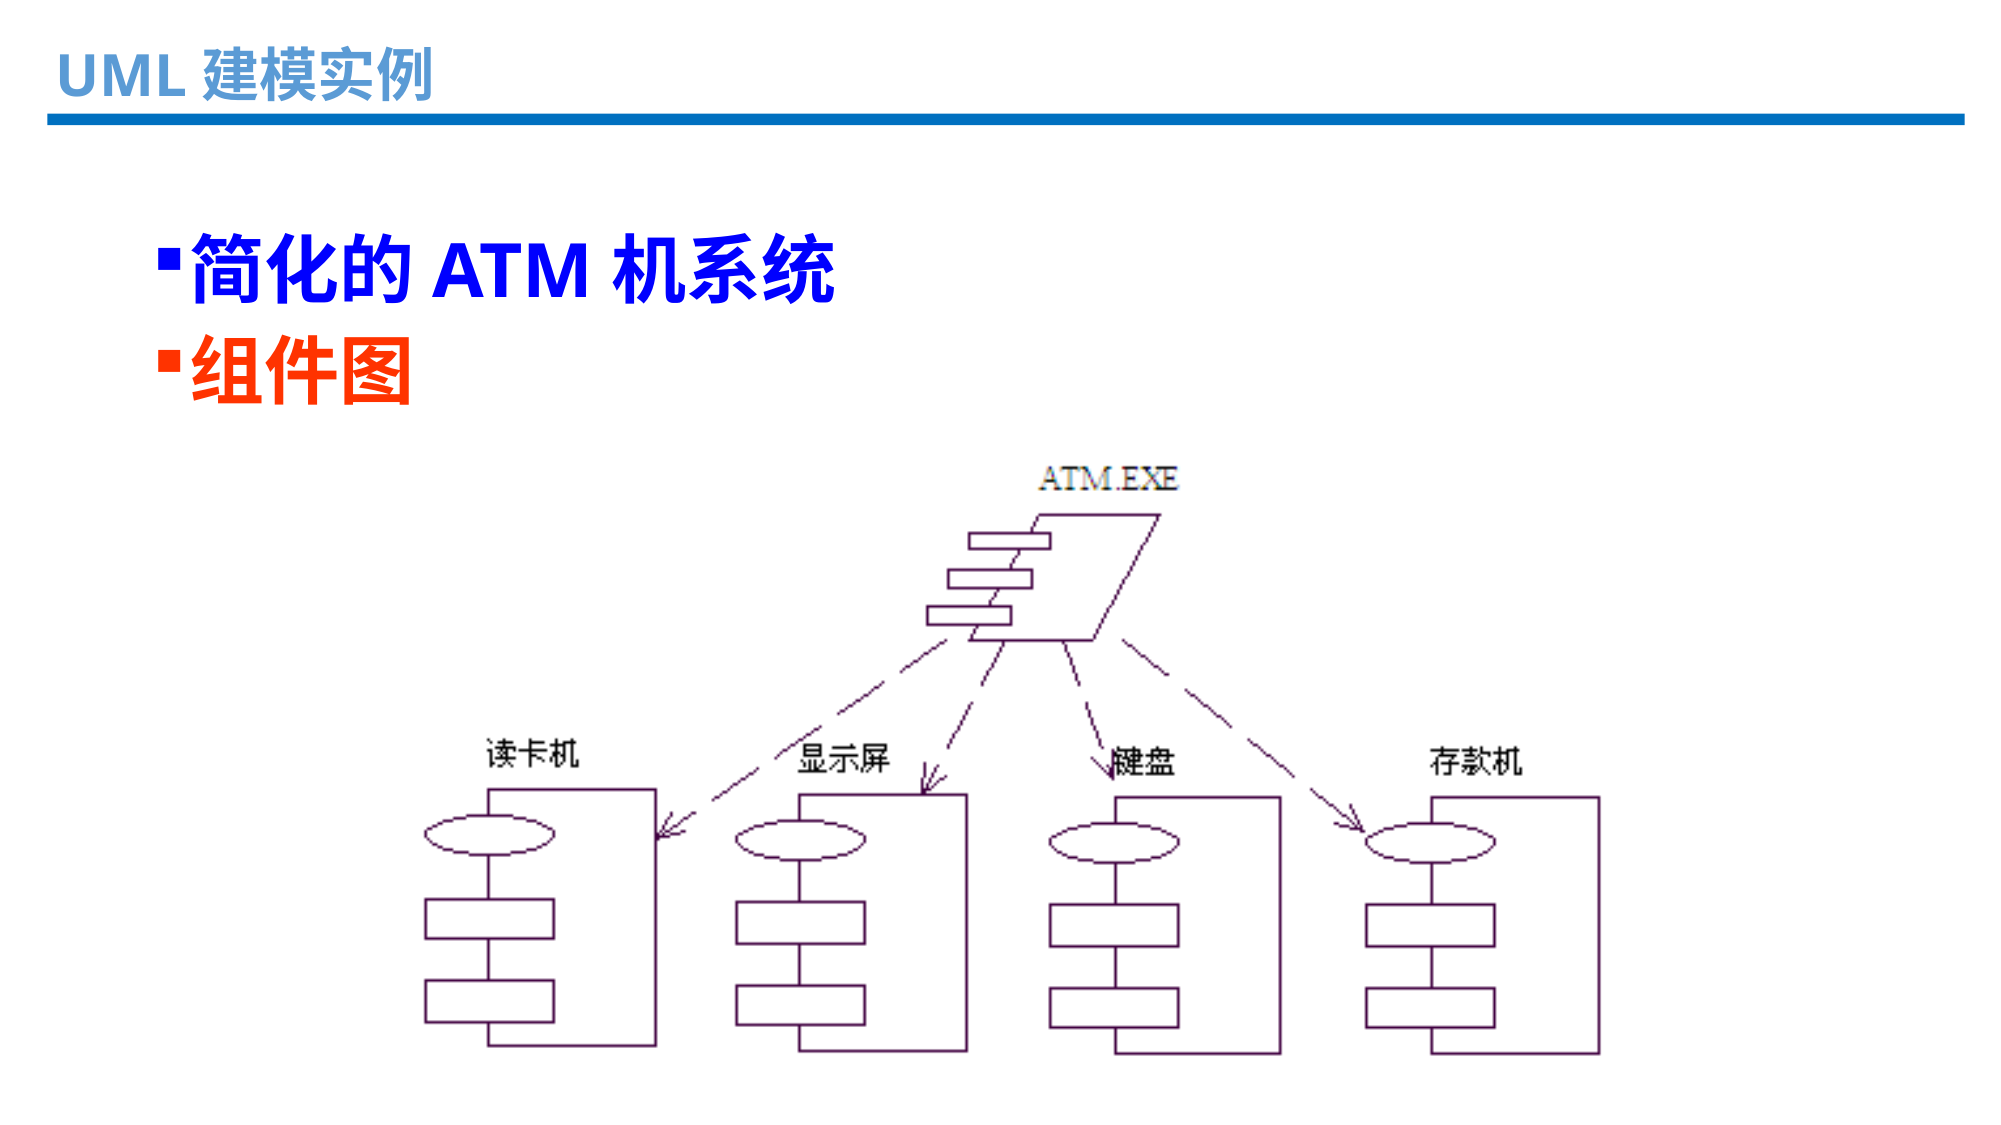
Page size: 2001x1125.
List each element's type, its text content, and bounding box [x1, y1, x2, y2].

picture [386, 449, 1656, 1095]
text_box 简化的ATM机系统 组件图 [137, 224, 1425, 425]
text_box UML建模实例 [40, 30, 450, 116]
